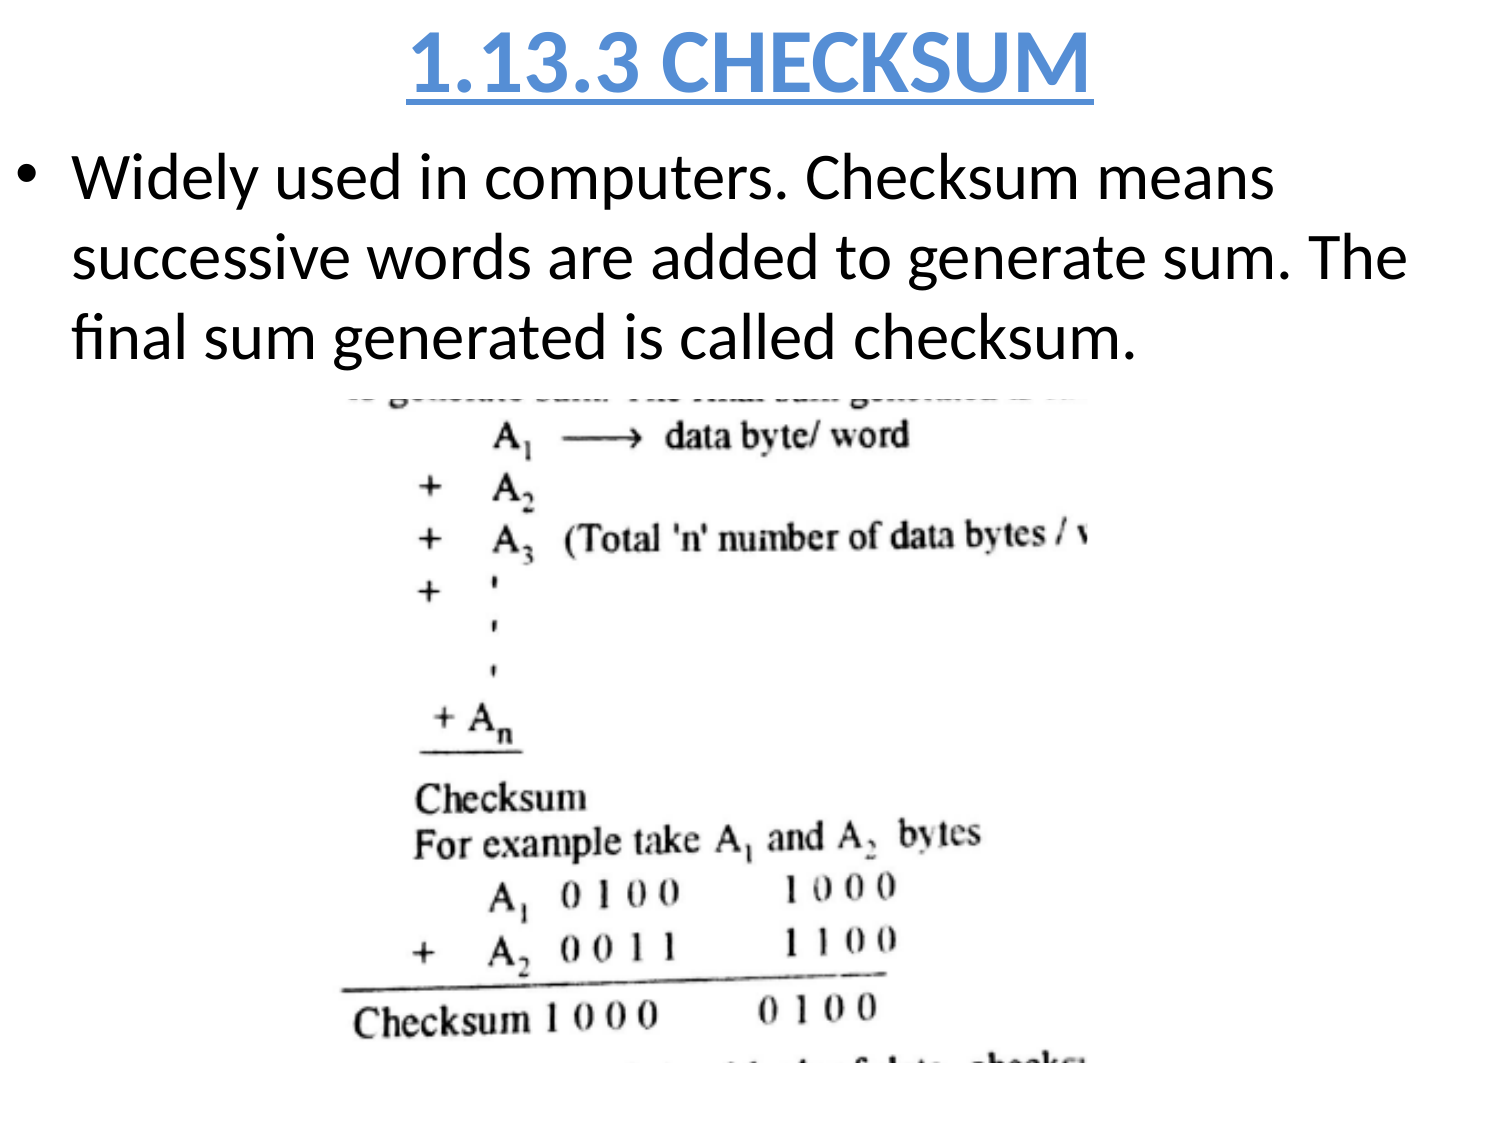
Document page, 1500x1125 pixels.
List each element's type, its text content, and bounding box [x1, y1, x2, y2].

list Widely used in computers. Checksum means successive words are added to generate sum. The final sum generated is called checksum. [0, 125, 1500, 1125]
title 1.13.3 CHECKSUM [75, 0, 1425, 125]
picture [324, 399, 1088, 1063]
